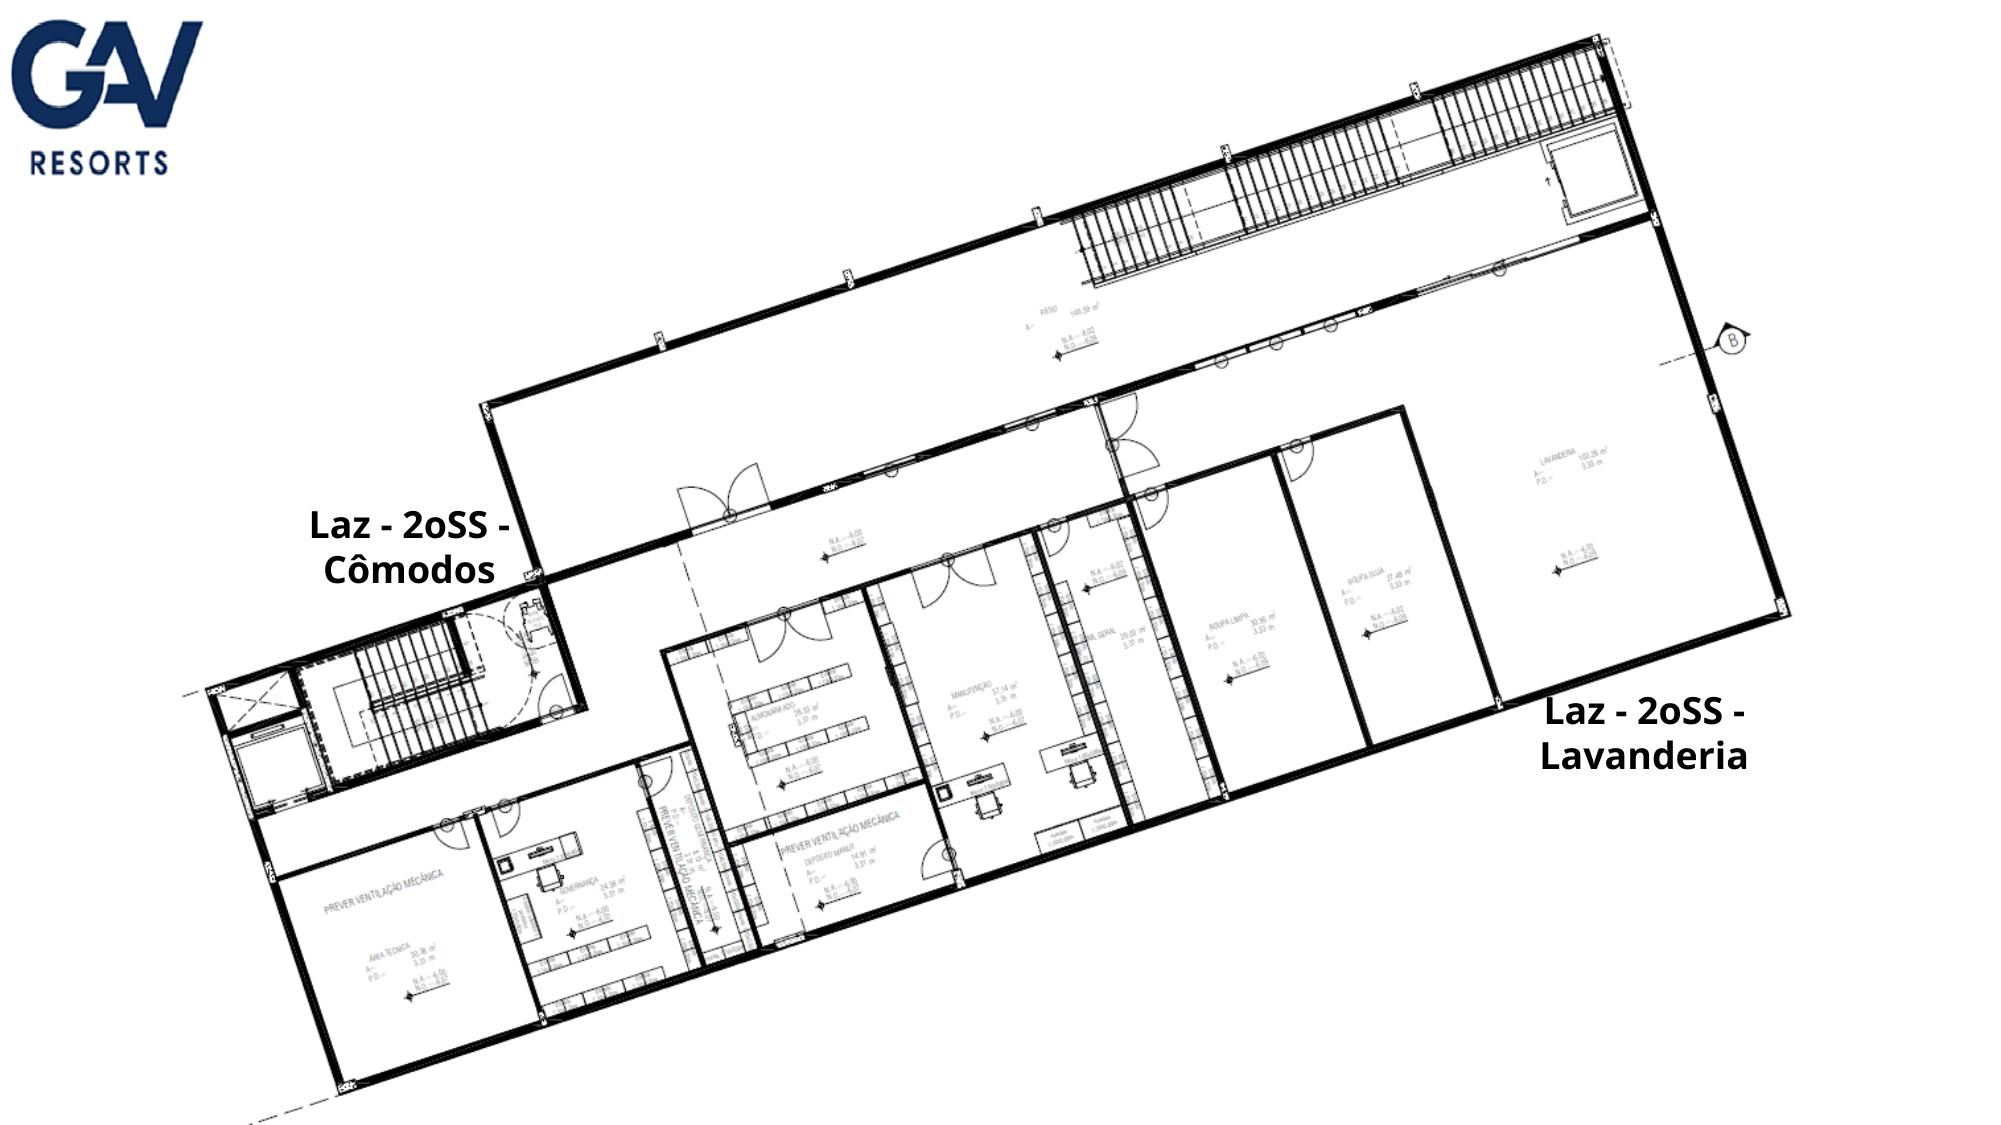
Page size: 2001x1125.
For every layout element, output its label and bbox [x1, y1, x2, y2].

picture [167, 0, 1833, 1125]
text_box [0, 6, 167, 190]
